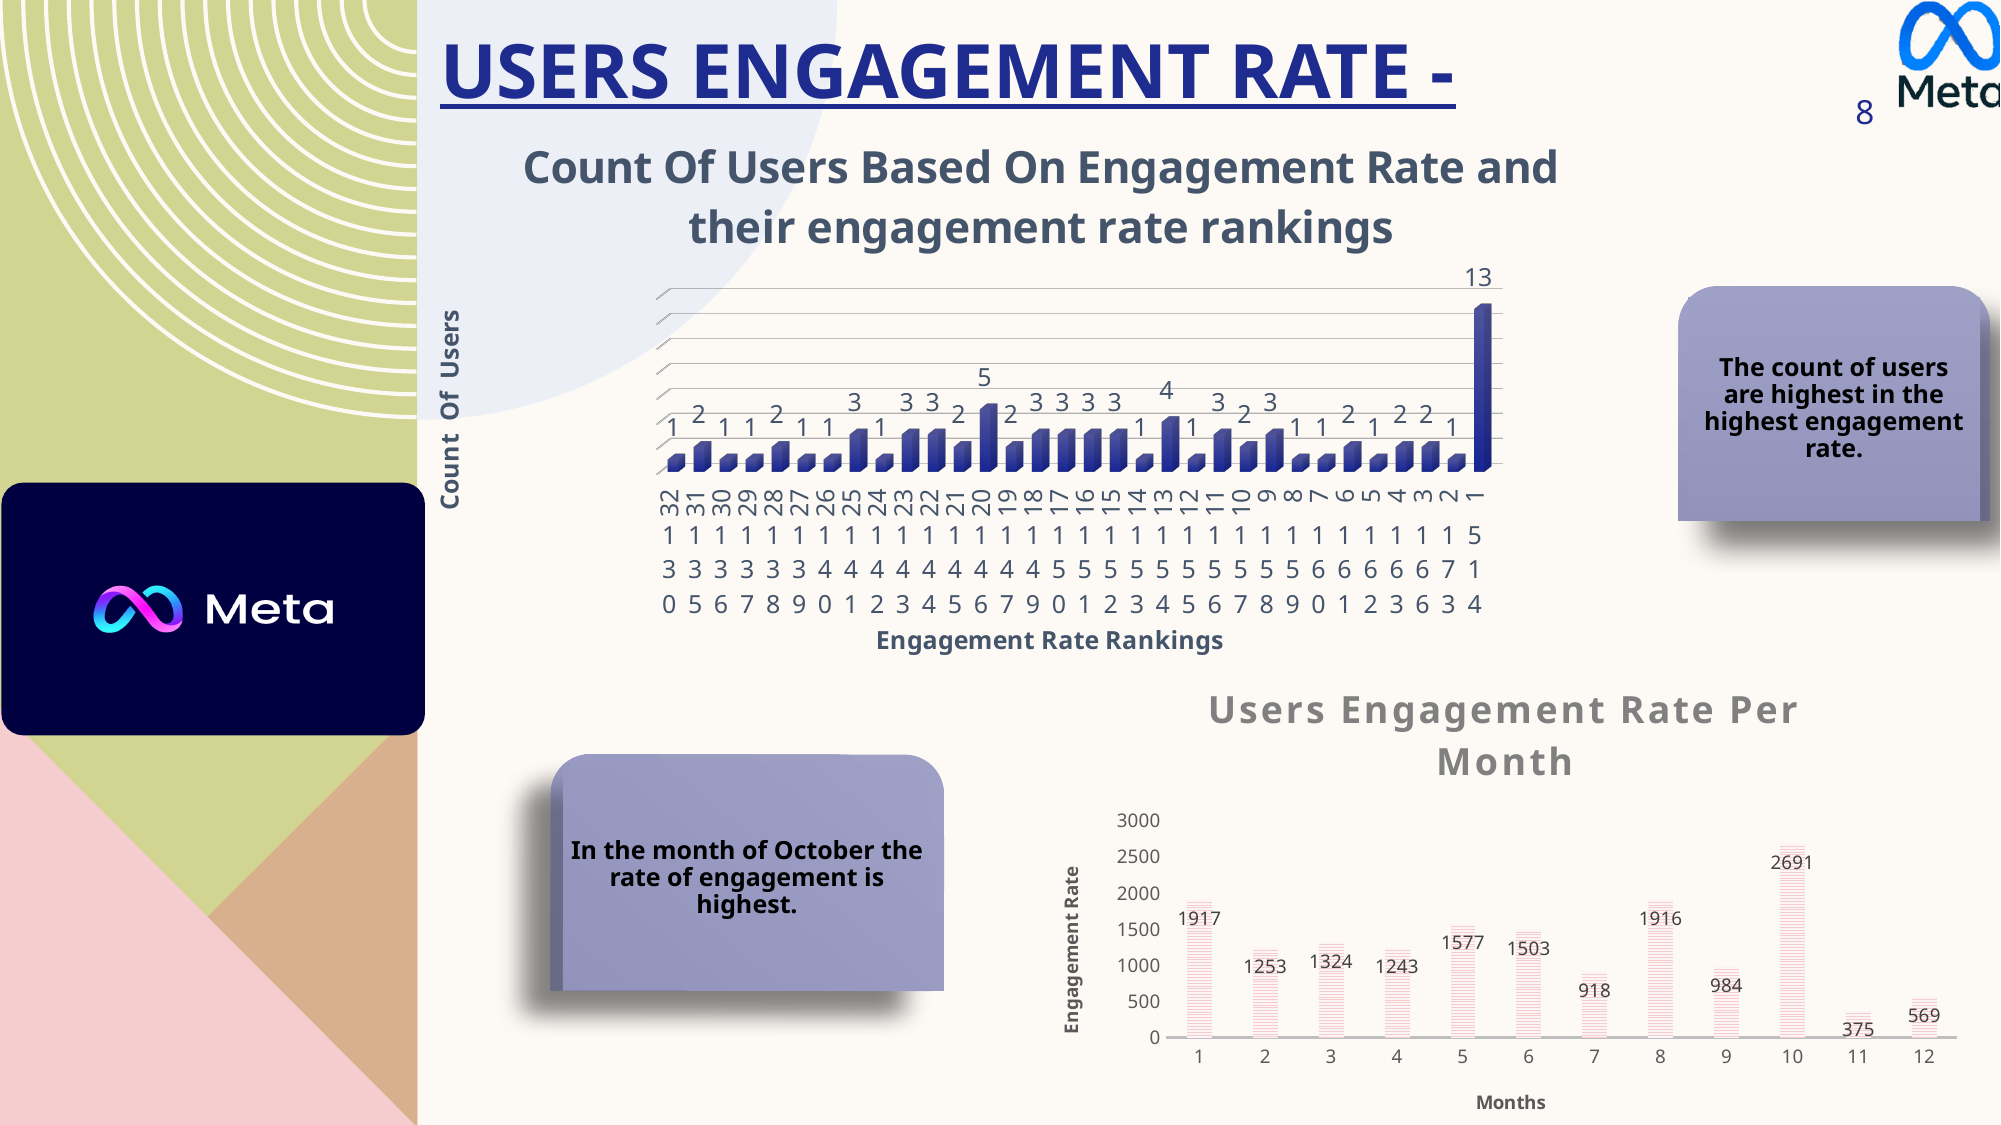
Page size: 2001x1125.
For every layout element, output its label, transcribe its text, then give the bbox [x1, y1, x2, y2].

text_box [1678, 286, 1991, 521]
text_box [550, 754, 945, 991]
picture [1, 482, 425, 736]
chart [350, 113, 1977, 1125]
title Users engagement rate - [425, 0, 1732, 113]
slide_number 8 [1699, 75, 1875, 153]
picture [1854, 0, 2000, 108]
